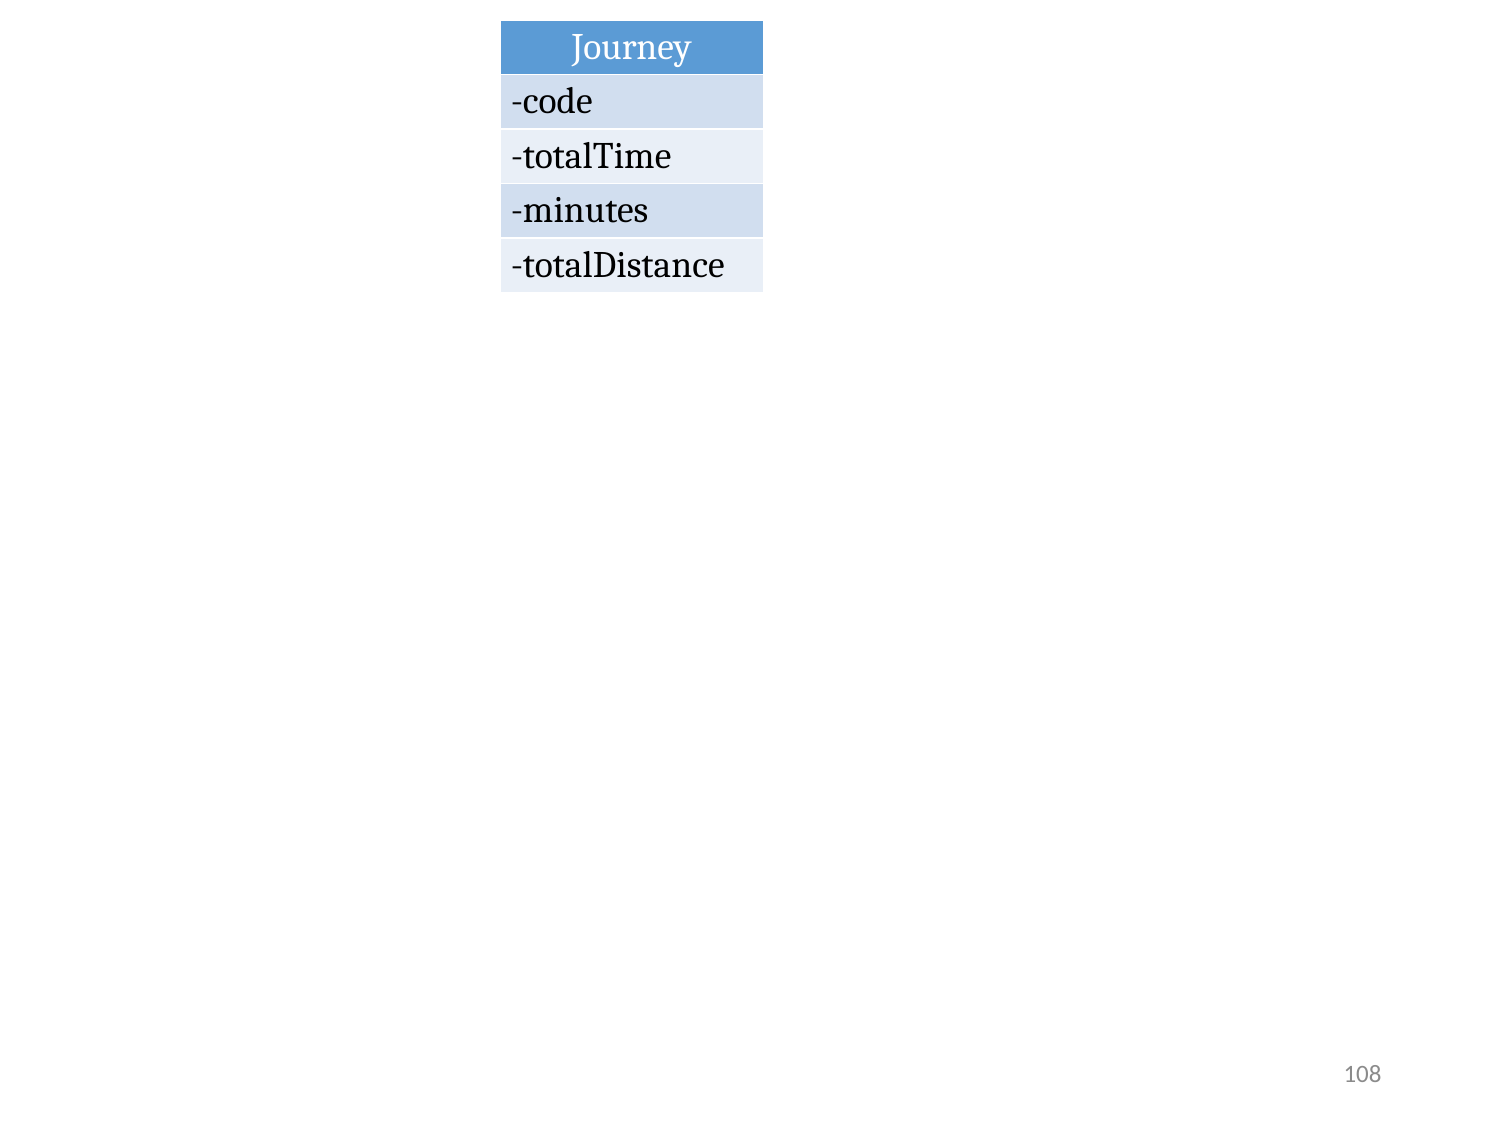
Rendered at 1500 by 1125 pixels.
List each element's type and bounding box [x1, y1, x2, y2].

slide_number [1059, 1042, 1397, 1103]
table_cell [501, 130, 763, 183]
table_cell [501, 184, 763, 237]
table_cell [501, 75, 763, 128]
table_cell [501, 239, 763, 292]
table_header [501, 21, 763, 74]
